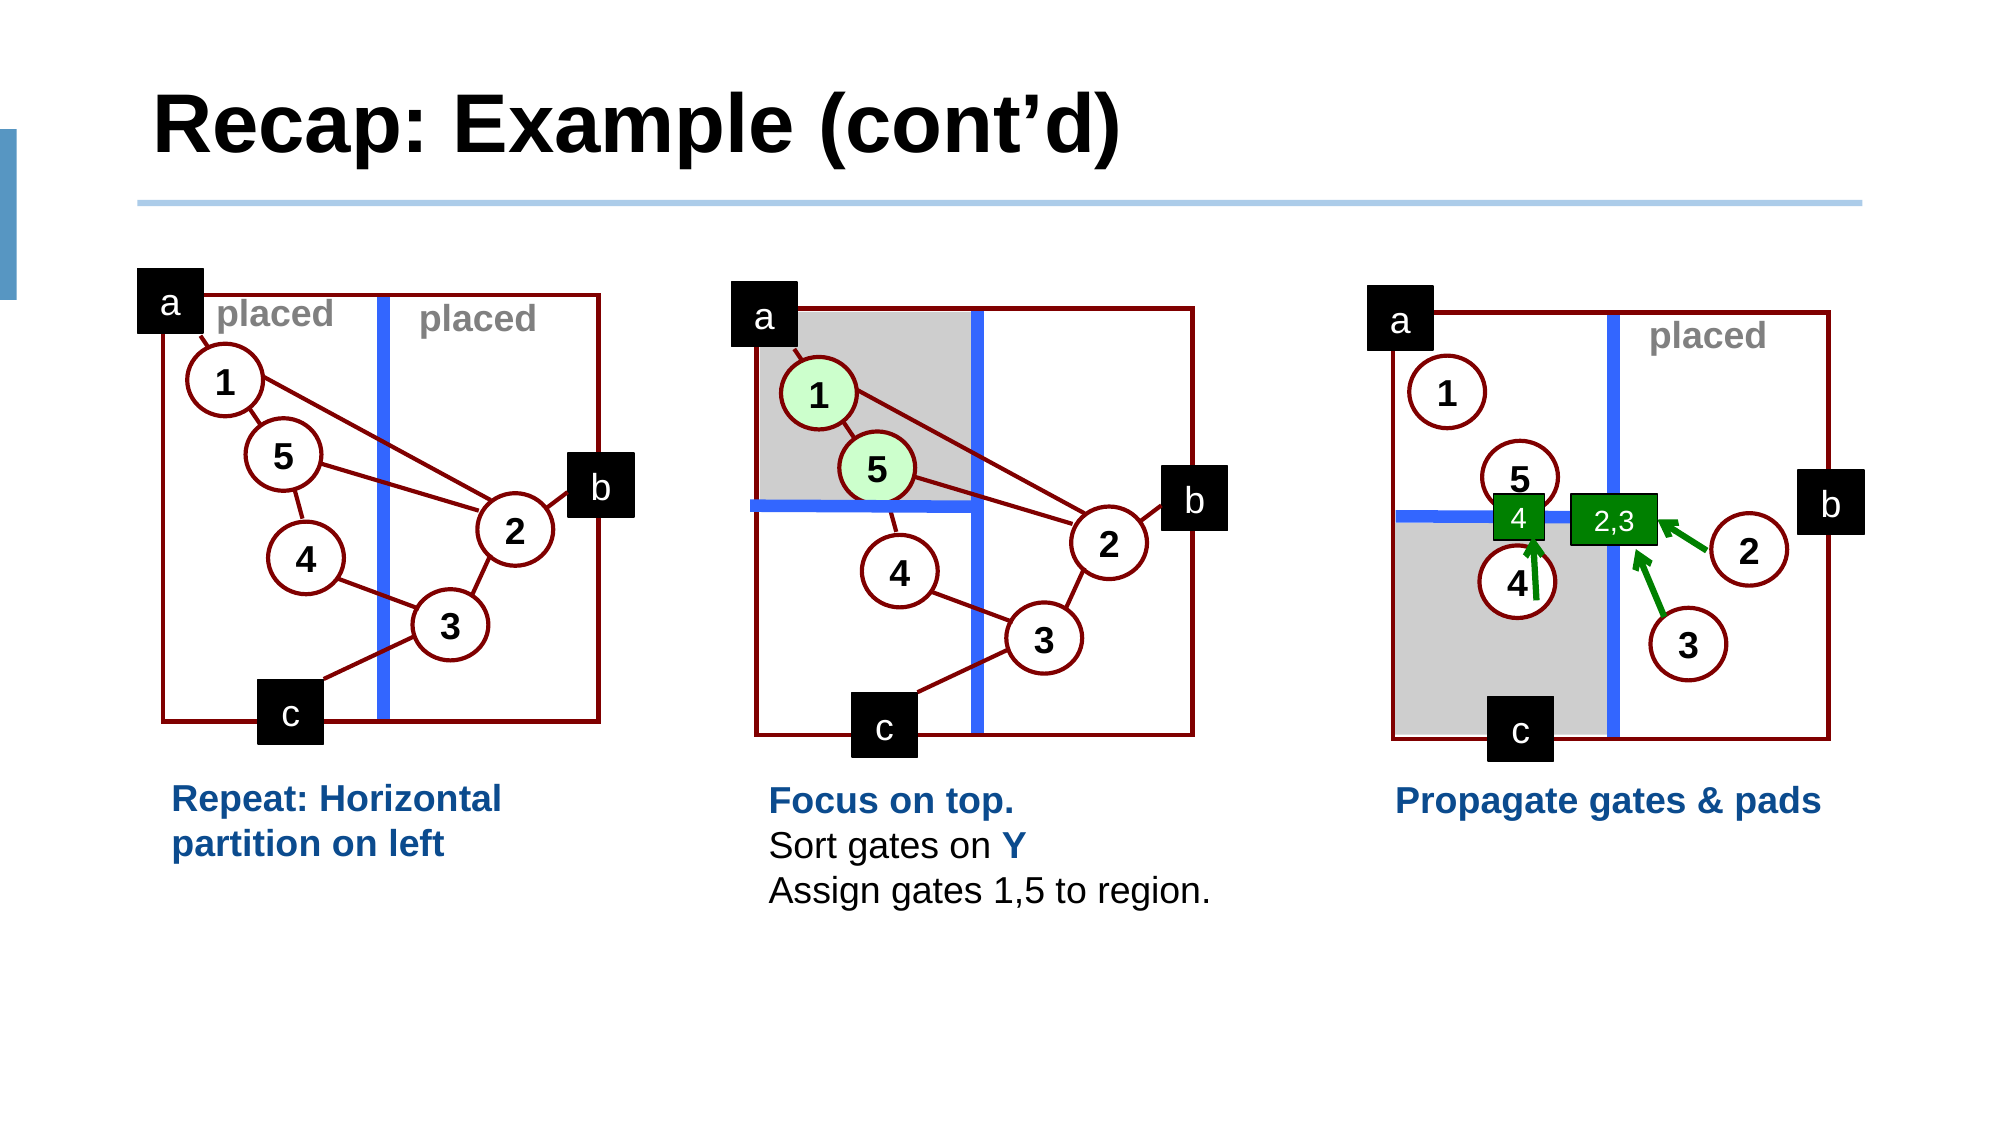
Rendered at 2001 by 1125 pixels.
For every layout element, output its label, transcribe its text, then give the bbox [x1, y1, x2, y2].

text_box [1367, 285, 1864, 830]
text_box placed [201, 281, 350, 342]
text_box [162, 294, 383, 722]
text_box 5 [245, 418, 322, 491]
title Recap: Example (cont’d) [137, 42, 1863, 208]
text_box 3 [412, 589, 489, 661]
text_box 2 [477, 493, 554, 566]
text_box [731, 281, 1230, 921]
text_box placed [404, 286, 553, 347]
text_box 4 [268, 521, 344, 595]
text_box [384, 294, 599, 722]
text_box b [568, 452, 634, 518]
text_box 1 [187, 343, 264, 417]
text_box c [258, 679, 324, 744]
text_box a [137, 268, 204, 334]
text_box Repeat: Horizontal partition on left [156, 766, 518, 872]
